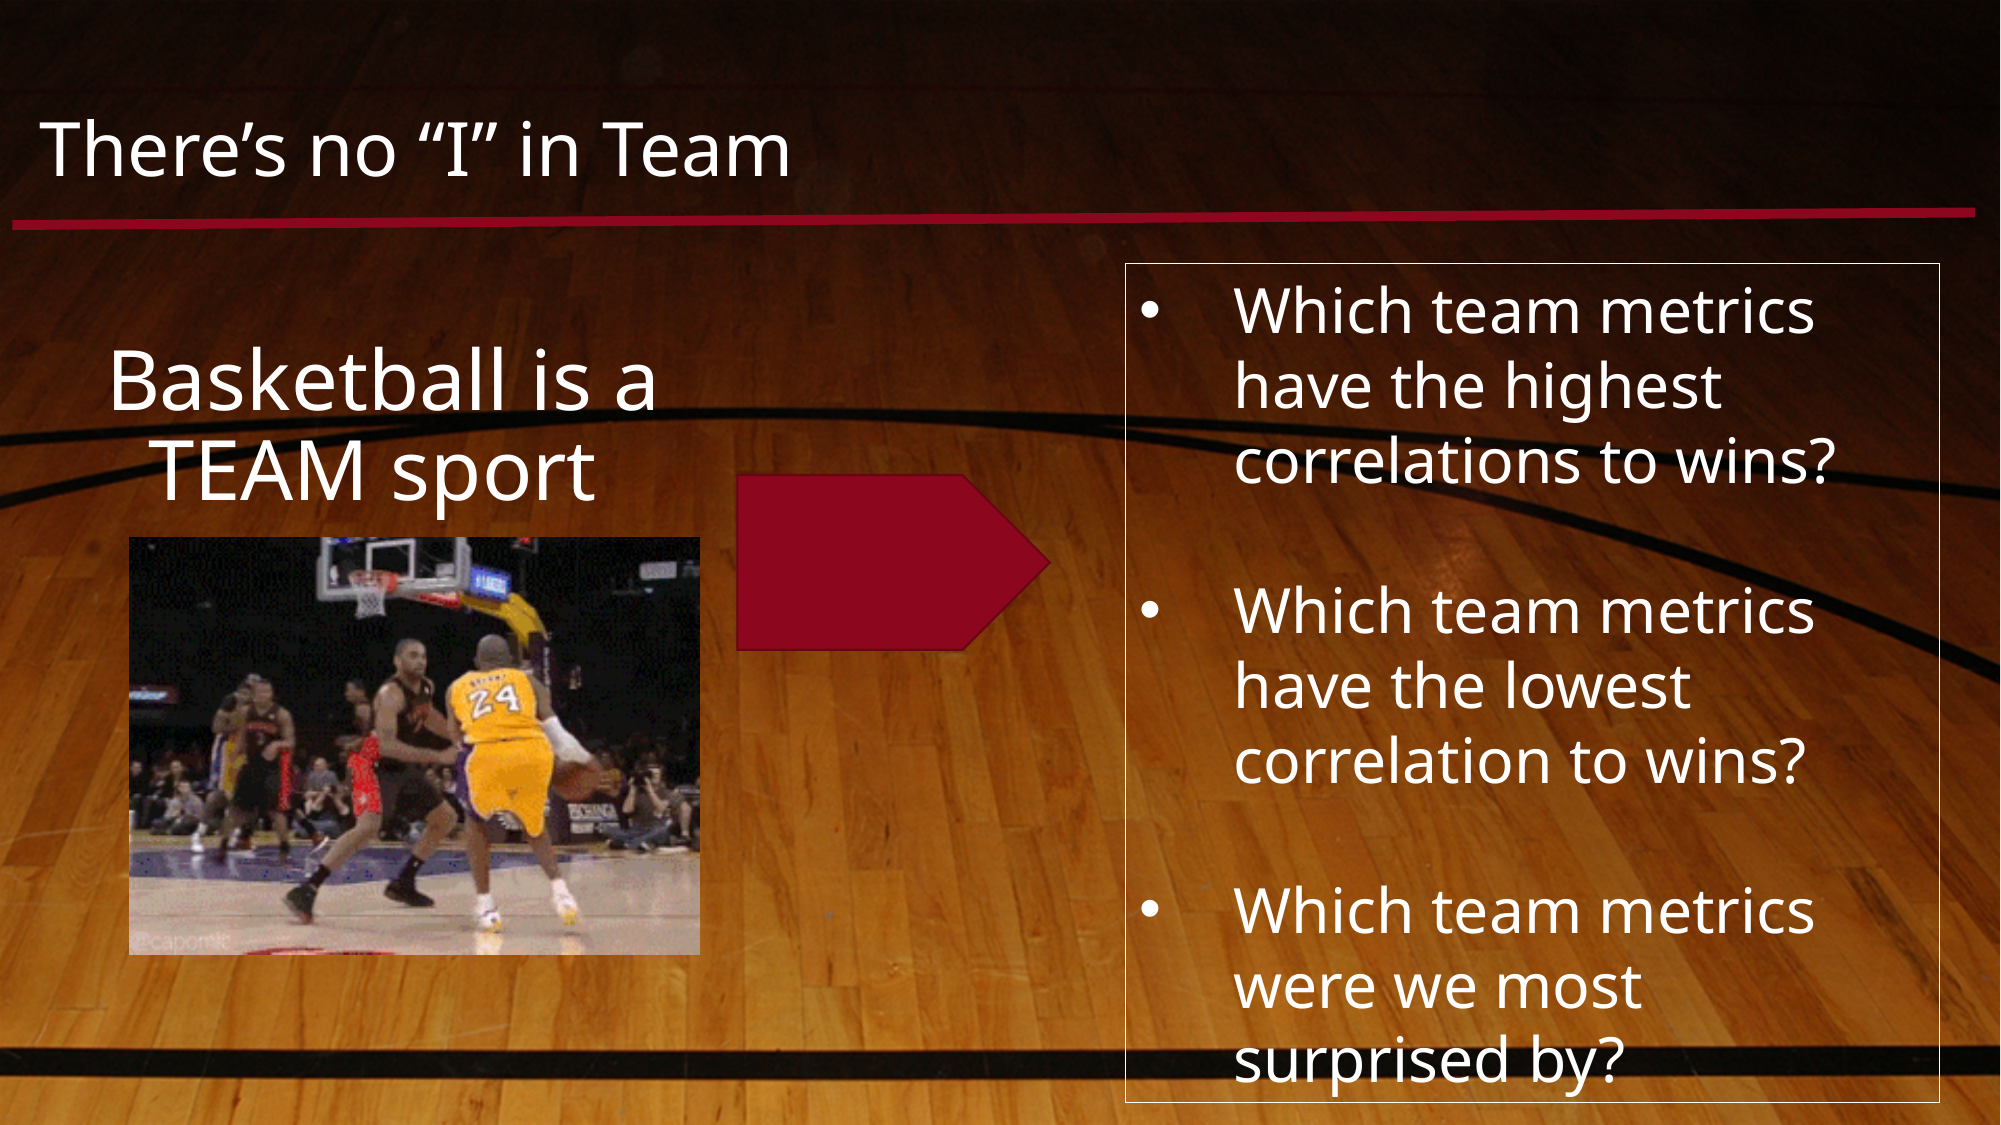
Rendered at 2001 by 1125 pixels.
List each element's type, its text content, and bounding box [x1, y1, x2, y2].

title There’s no “I” in Team [24, 12, 1963, 200]
picture [0, 0, 2001, 1125]
text_box Basketball is a TEAM sport [0, 331, 767, 569]
text_box Which team metrics have the highest correlations to wins? Which team metrics have the lowest correlation to wins? Which team metrics were we most surprised by? [1125, 263, 1940, 1103]
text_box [12, 212, 1975, 225]
text_box [736, 473, 1052, 651]
